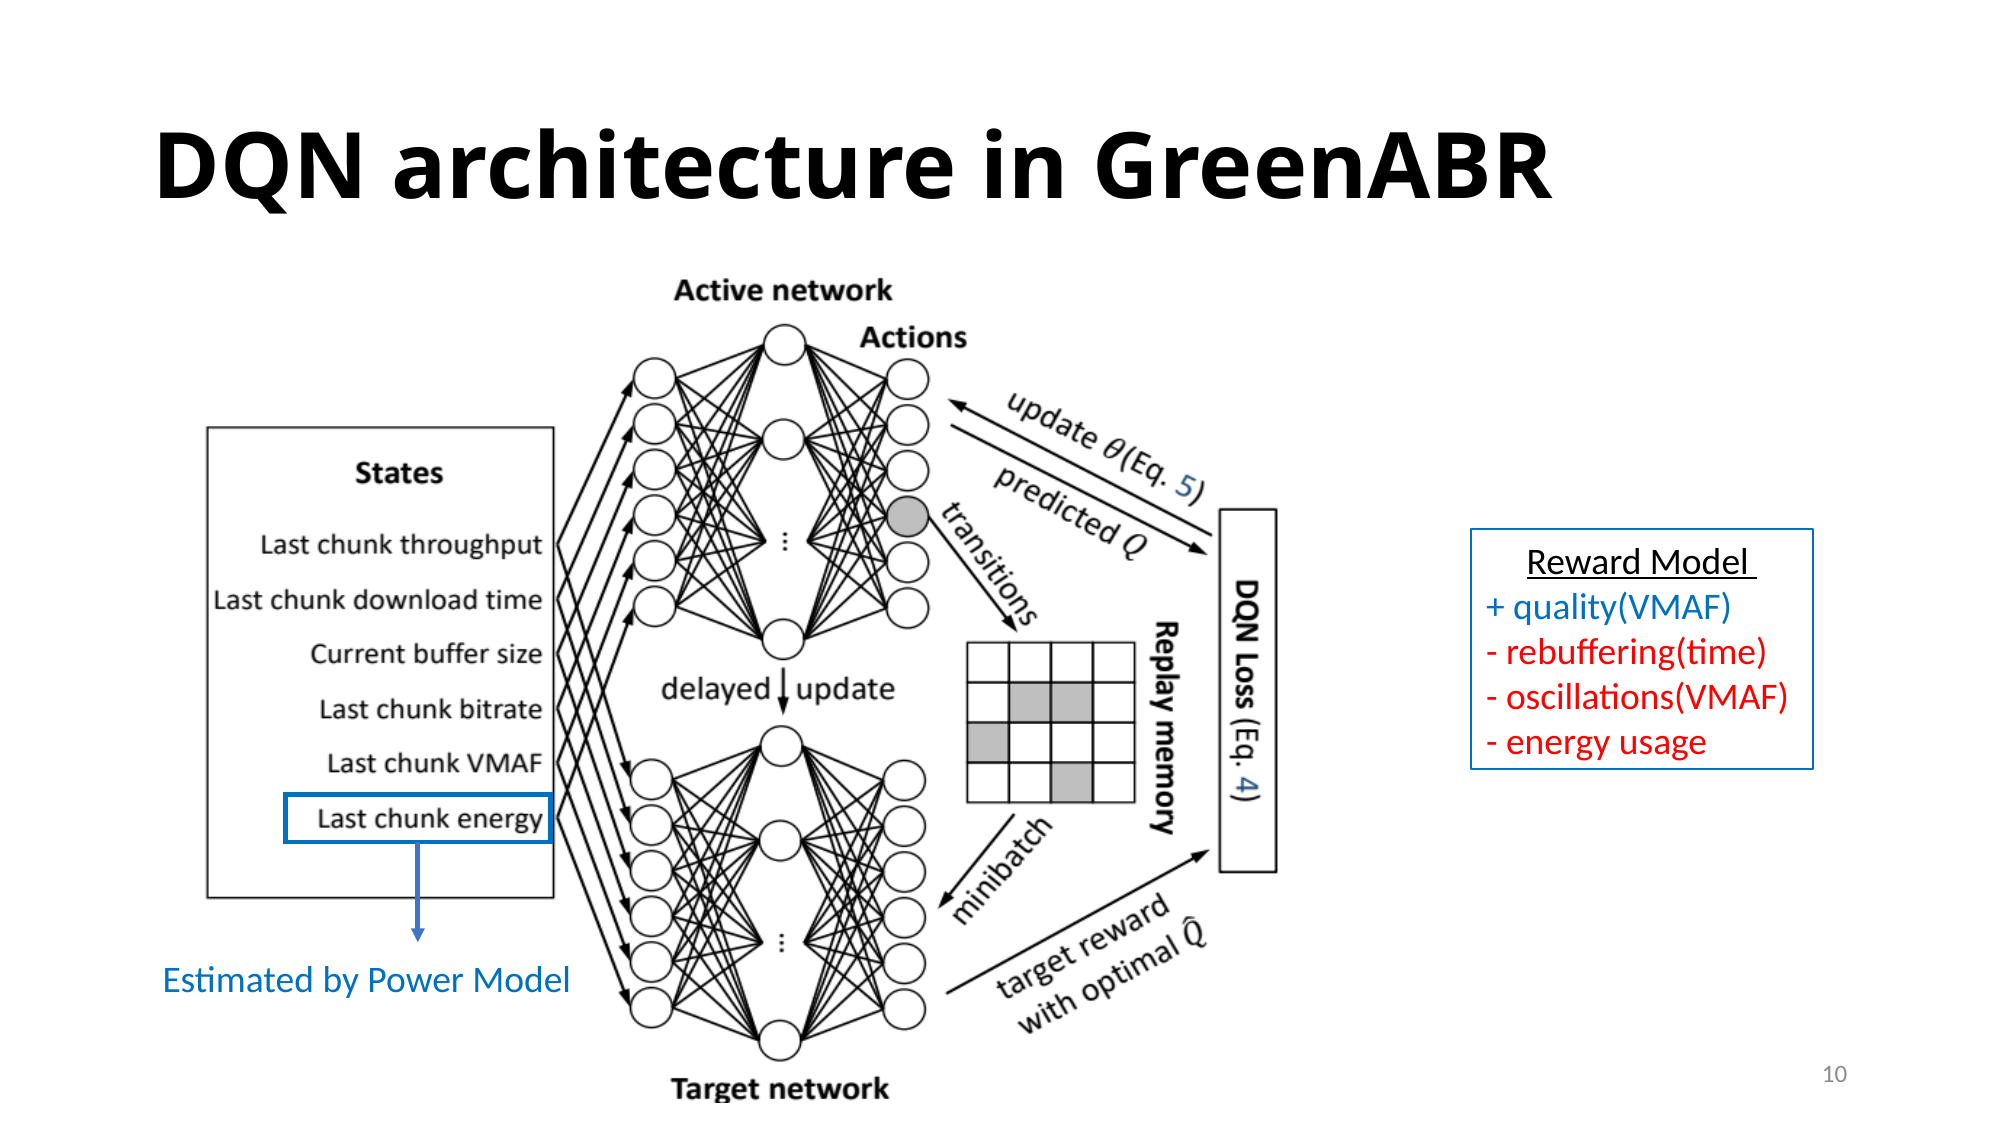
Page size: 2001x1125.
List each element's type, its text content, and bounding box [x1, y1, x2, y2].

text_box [161, 277, 1279, 1103]
title DQN architecture in GreenABR [137, 59, 1863, 278]
slide_number 10 [1412, 1042, 1863, 1103]
text_box Reward Model + quality(VMAF) - rebuffering(time) - oscillations(VMAF) - energy usage [1471, 529, 1813, 770]
